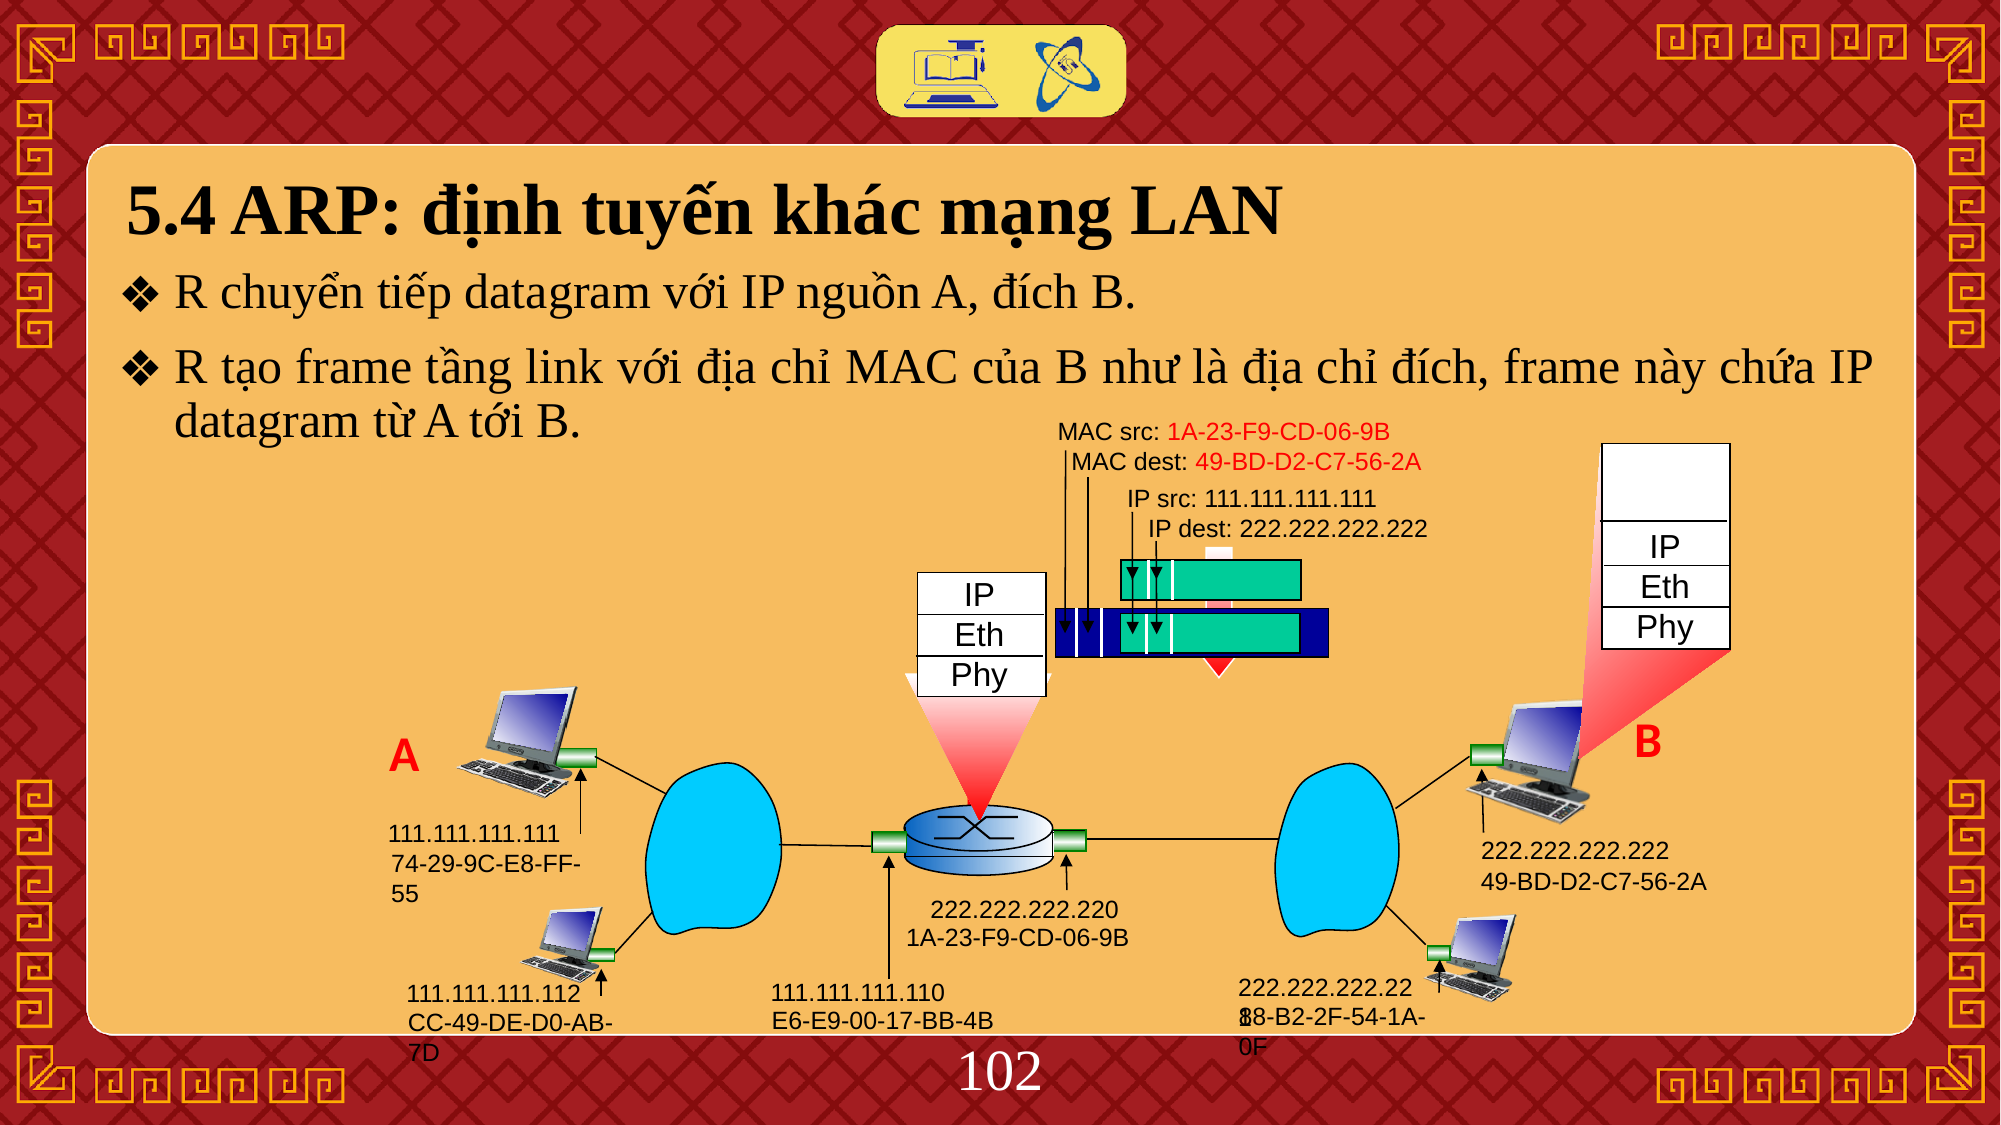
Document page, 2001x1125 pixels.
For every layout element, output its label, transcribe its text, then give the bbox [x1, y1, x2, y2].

title 5.4 ARP: định tuyến khác mạng LAN [110, 164, 1897, 258]
list R chuyển tiếp datagram với IP nguồn A, đích B. R tạo frame tầng link với địa chỉ MAC của B như là địa chỉ đích, frame này chứa IP datagram từ A tới B. [103, 257, 1889, 605]
slide_number ‹#› [774, 1085, 1225, 1098]
picture [0, 0, 2001, 1125]
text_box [372, 407, 1857, 1076]
